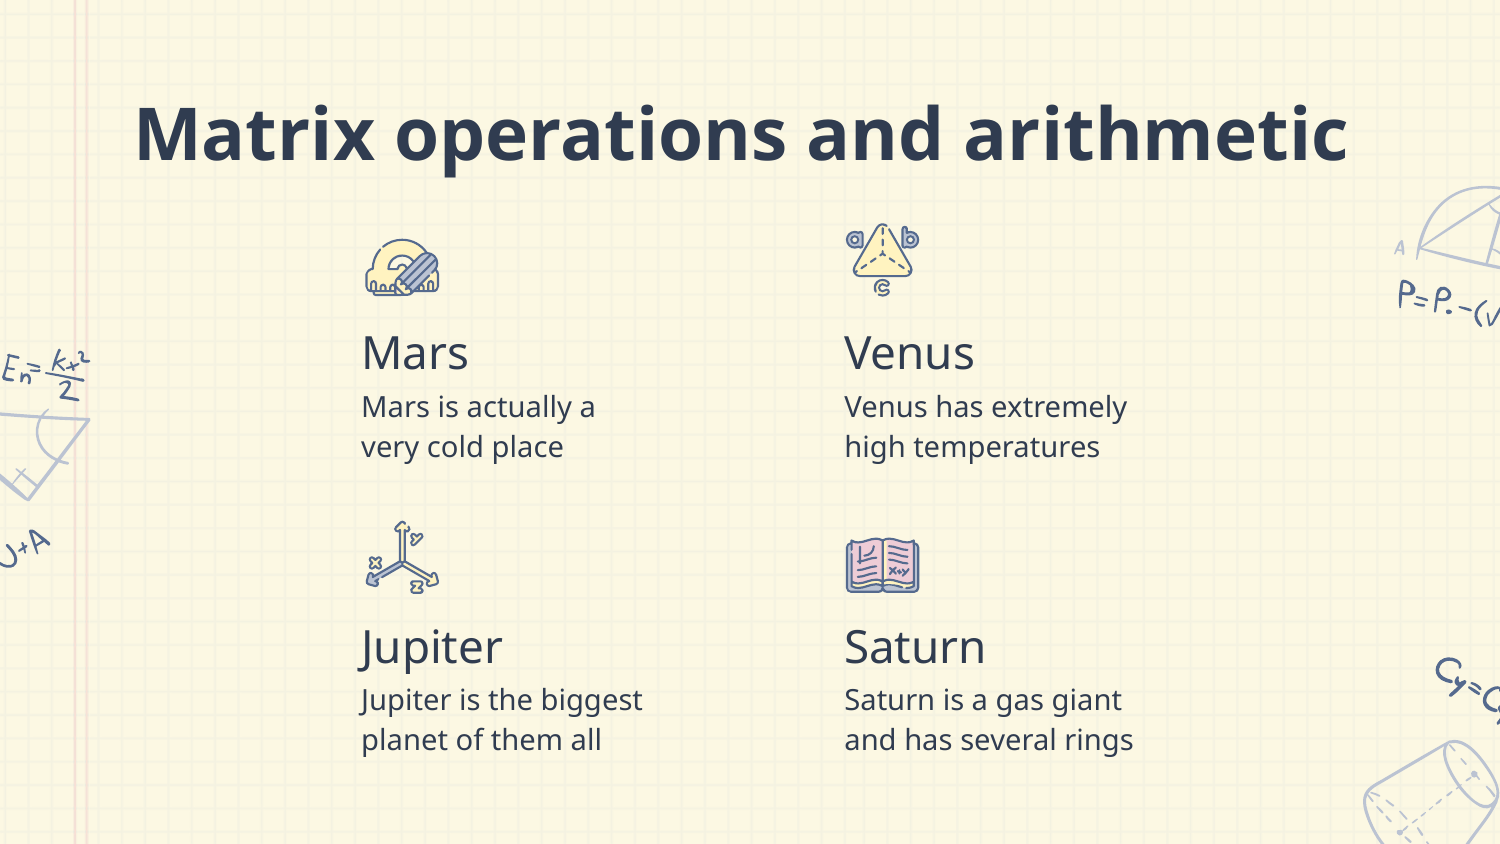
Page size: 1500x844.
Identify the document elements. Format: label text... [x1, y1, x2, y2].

subtitle Saturn [829, 604, 1154, 688]
subtitle Saturn is a gas giant and has several rings [829, 688, 1154, 756]
subtitle Venus [829, 311, 1154, 395]
subtitle Mars is actually a very cold place [346, 395, 671, 462]
subtitle Jupiter [346, 604, 671, 688]
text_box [365, 238, 440, 297]
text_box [364, 520, 440, 594]
subtitle Venus has extremely high temperatures [829, 395, 1154, 462]
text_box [845, 222, 920, 297]
subtitle Mars [346, 311, 671, 395]
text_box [845, 537, 920, 594]
title Matrix operations and arithmetic [118, 72, 1382, 167]
subtitle Jupiter is the biggest planet of them all [346, 688, 671, 756]
